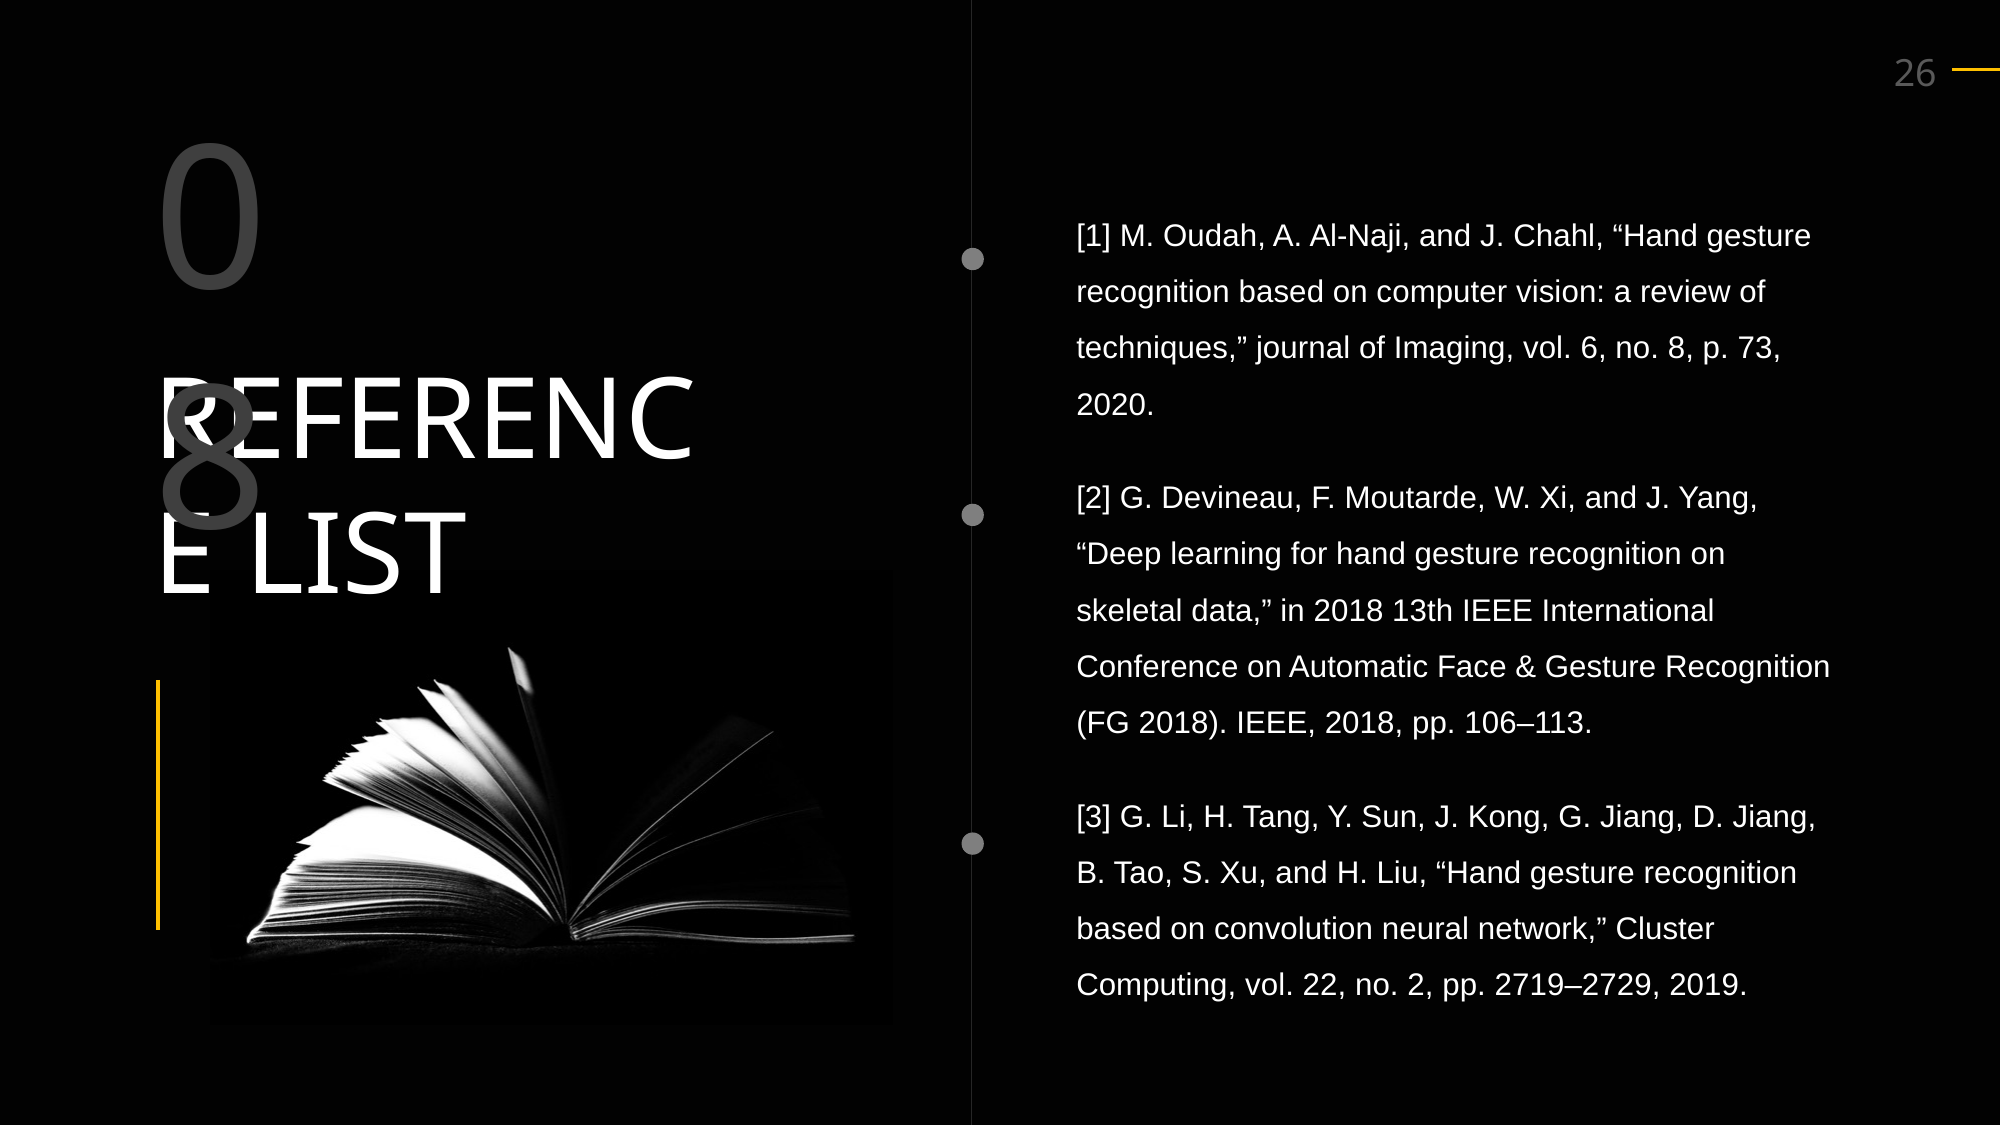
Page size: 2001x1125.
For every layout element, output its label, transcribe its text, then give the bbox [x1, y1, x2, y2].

text_box [961, 249, 967, 269]
text_box 08 [138, 81, 387, 339]
text_box REFERENCE LIST [138, 338, 715, 627]
picture [209, 569, 894, 1026]
text_box [976, 832, 984, 855]
text_box [976, 248, 984, 270]
text_box [961, 833, 967, 854]
text_box [976, 504, 984, 526]
text_box [961, 505, 967, 525]
text_box [1] M. Oudah, A. Al-Naji, and J. Chahl, “Hand gesture recognition based on computer vision: a review of techniques,” journal of Imaging, vol. 6, no. 8, p. 73, 2020. [2] G. Devineau, F. Moutarde, W. Xi, and J. Yang, “Deep learning for hand gesture recognition on skeletal data,” in 2018 13th IEEE International Conference on Automatic Face & Gesture Recognition (FG 2018). IEEE, 2018, pp. 106–113. [3] G. Li, H. Tang, Y. Sun, J. Kong, G. Jiang, D. Jiang, B. Tao, S. Xu, and H. Liu, “Hand gesture recognition based on convolution neural network,” Cluster Computing, vol. 22, no. 2, pp. 2719–2729, 2019. [1061, 189, 1857, 936]
